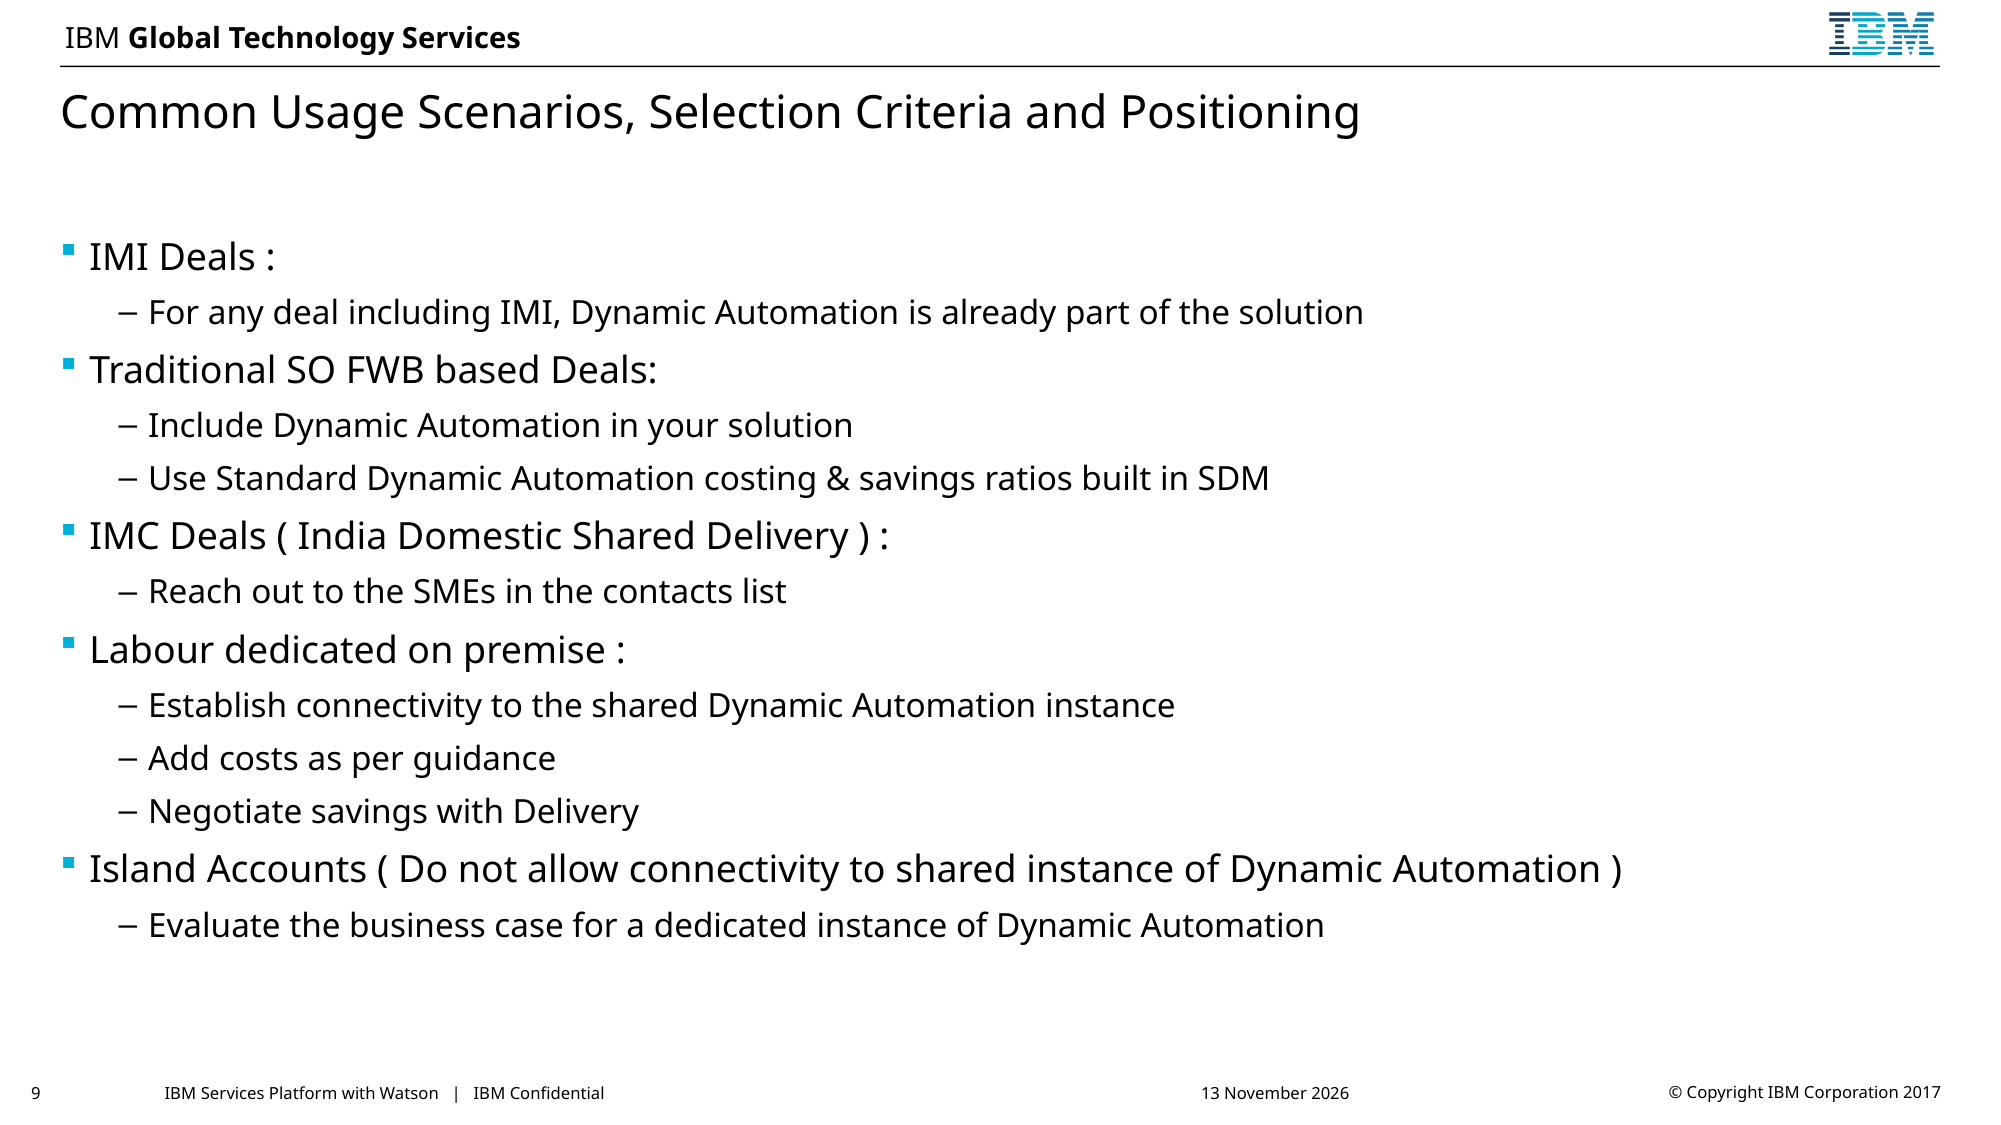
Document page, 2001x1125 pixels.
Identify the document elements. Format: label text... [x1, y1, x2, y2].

slide_number 9 [7, 1071, 134, 1125]
footer IBM Services Platform with Watson | IBM Confidential [149, 1071, 1173, 1125]
list IMI Deals : For any deal including IMI, Dynamic Automation is already part of the solution Traditional SO FWB based Deals: Include Dynamic Automation in your solution Use Standard Dynamic Automation costing & savings ratios built in SDM IMC Deals ( India Domestic Shared Delivery ) : Reach out to the SMEs in the contacts list Labour dedicated on premise : Establish connectivity to the shared Dynamic Automation instance Add costs as per guidance Negotiate savings with Delivery Island Accounts ( Do not allow connectivity to shared instance of Dynamic Automation ) Evaluate the business case for a dedicated instance of Dynamic Automation [60, 224, 1940, 1050]
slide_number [1177, 1071, 1567, 1125]
title Common Usage Scenarios, Selection Criteria and Positioning [60, 75, 1940, 213]
picture [1829, 12, 1934, 55]
